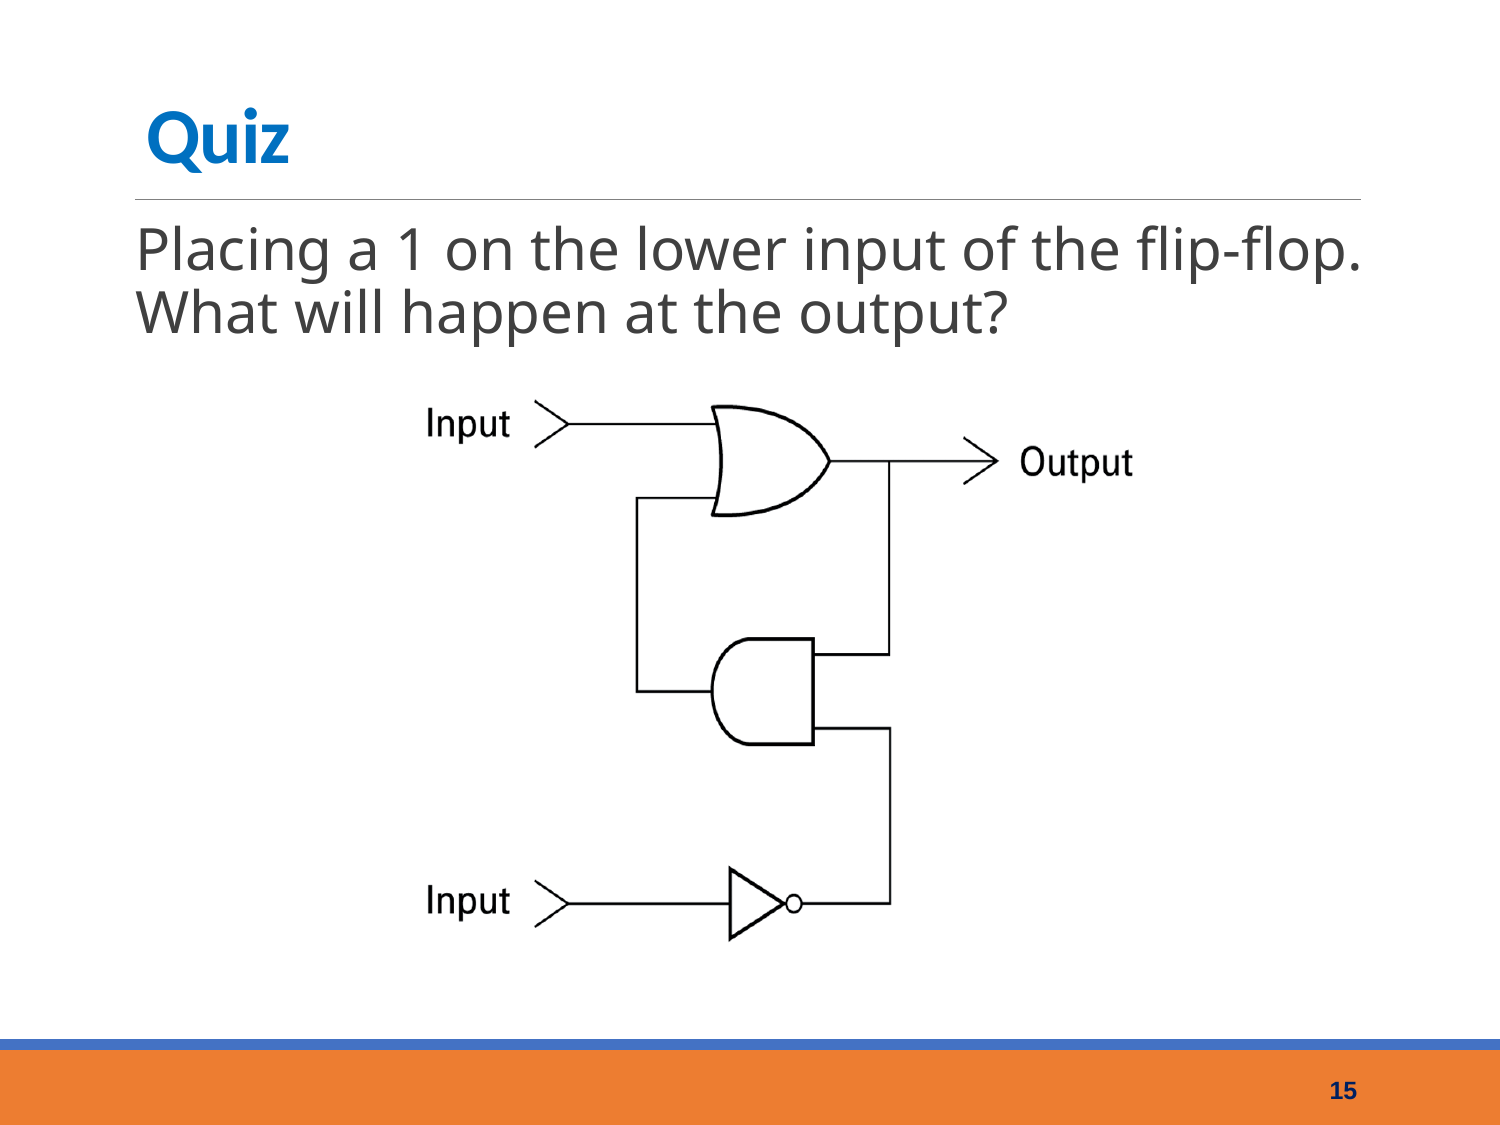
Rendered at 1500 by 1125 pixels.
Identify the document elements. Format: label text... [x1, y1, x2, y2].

title Quiz [131, 50, 1369, 188]
picture [424, 399, 1134, 963]
list Placing a 1 on the lower input of the flip-flop. What will happen at the output? [135, 212, 1373, 1013]
slide_number 15 [1257, 1059, 1373, 1120]
